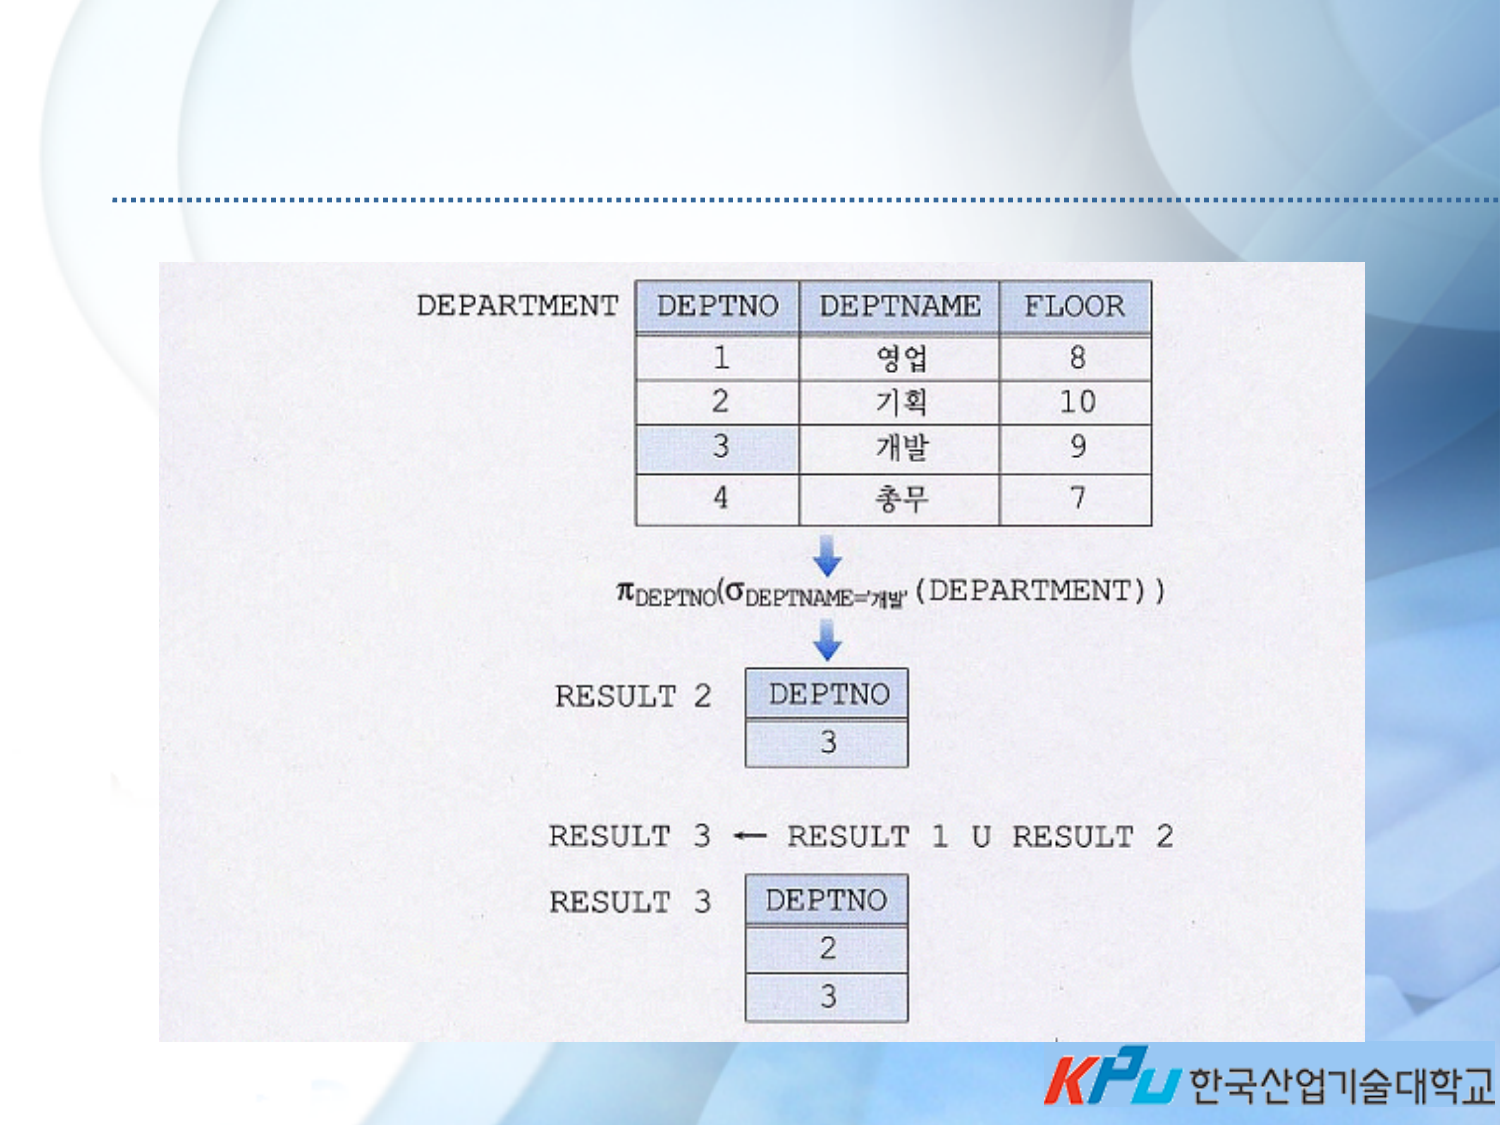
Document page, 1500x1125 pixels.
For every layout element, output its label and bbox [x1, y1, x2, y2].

text_box [159, 261, 1365, 1042]
picture [0, 0, 1500, 1125]
